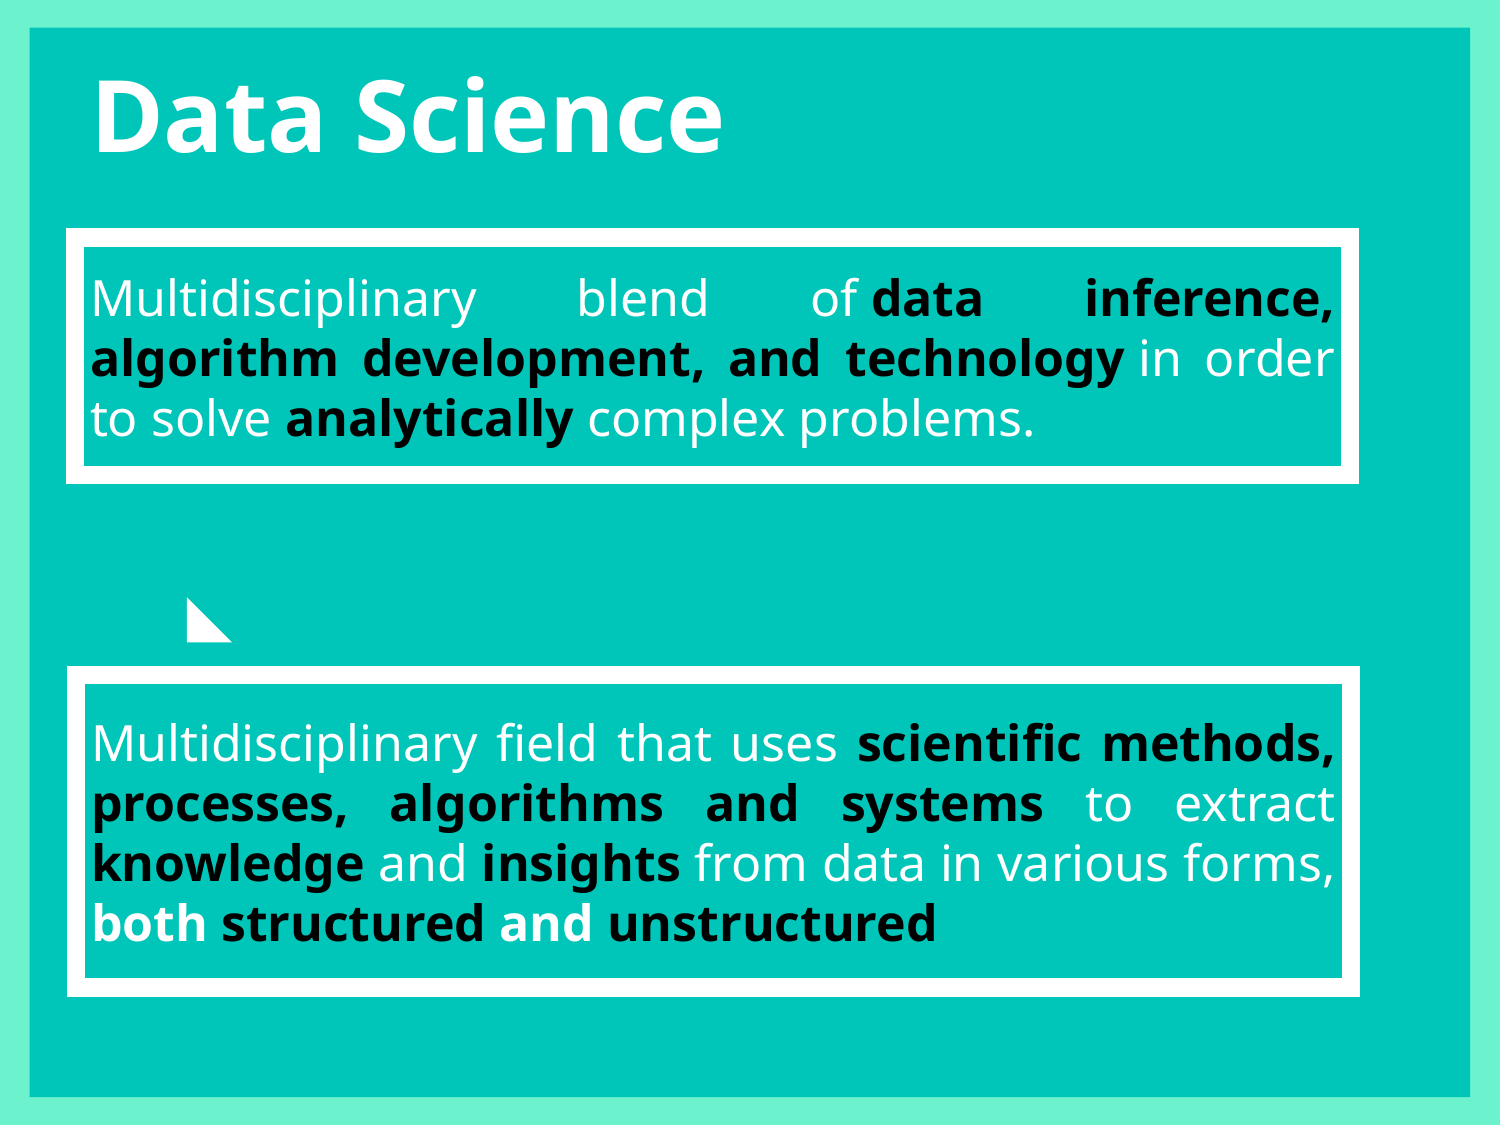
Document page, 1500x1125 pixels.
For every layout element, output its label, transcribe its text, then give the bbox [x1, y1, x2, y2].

subtitle Multidisciplinary blend of data inference, algorithm development, and technology in order to solve analytically complex problems. [66, 228, 1359, 484]
text_box Multidisciplinary field that uses scientific methods, processes, algorithms and systems to extract knowledge and insights from data in various forms, both structured and unstructured [76, 674, 1351, 988]
title Data Science [75, 62, 1191, 188]
